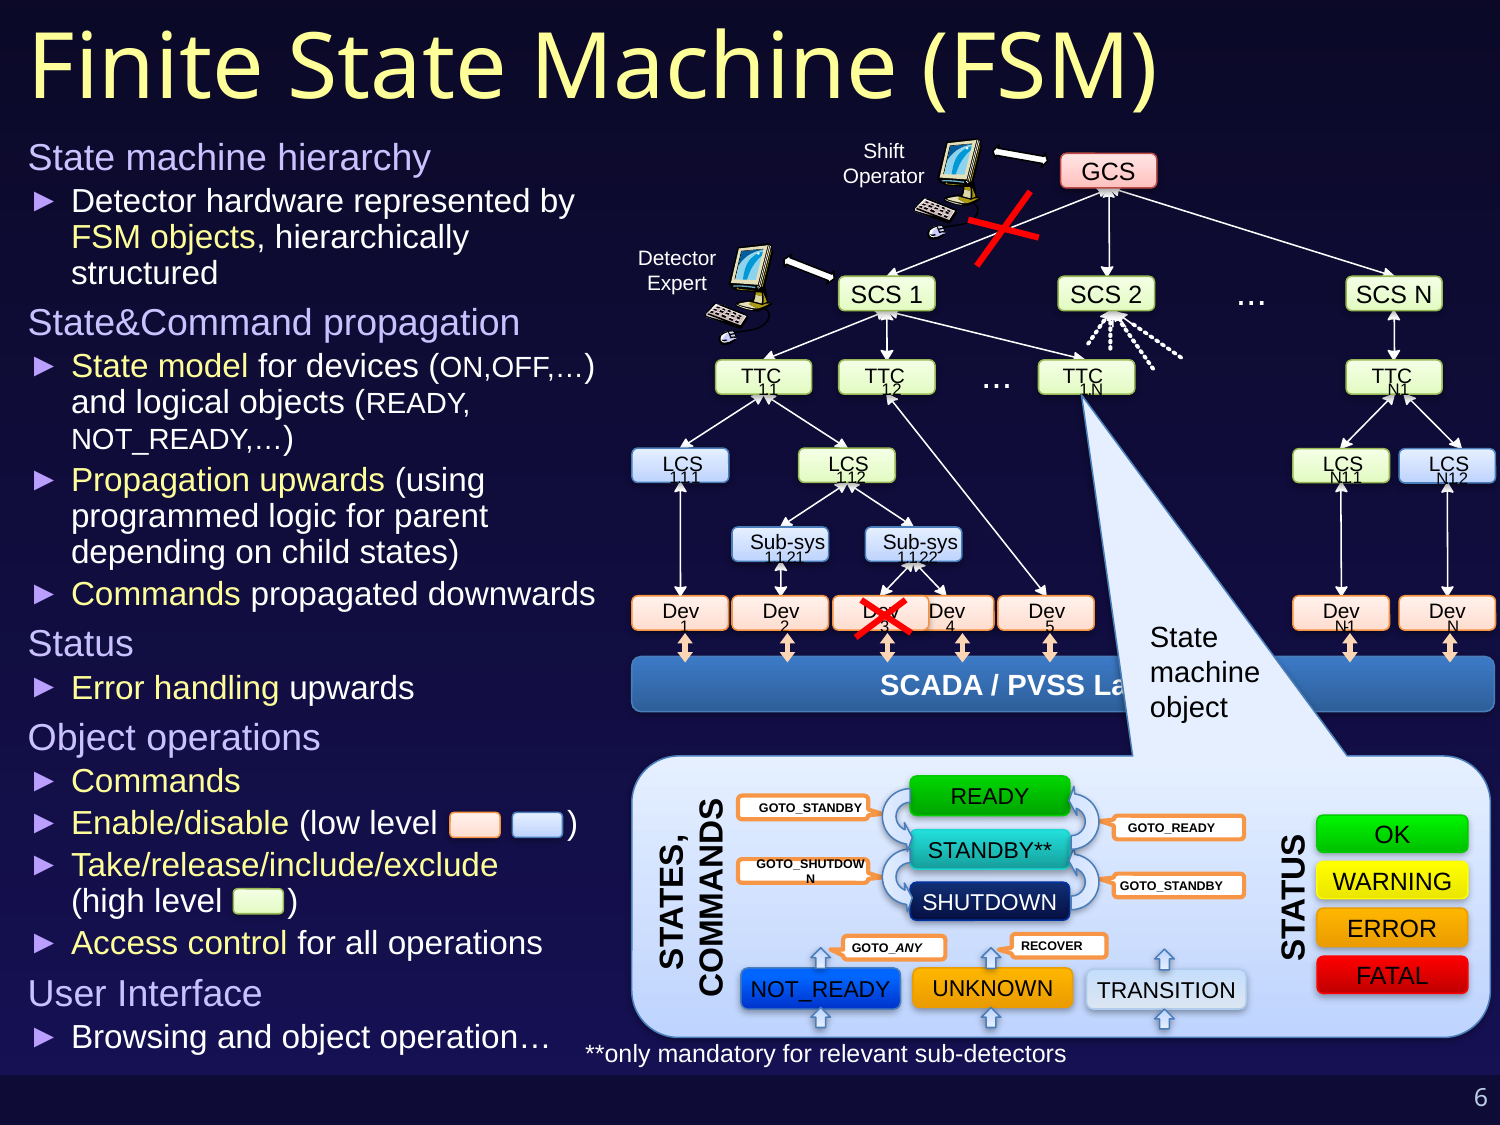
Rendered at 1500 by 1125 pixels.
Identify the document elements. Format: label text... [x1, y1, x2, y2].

text_box [511, 811, 564, 839]
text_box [631, 610, 1491, 1076]
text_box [1052, 153, 1496, 615]
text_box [637, 137, 1048, 643]
title Finite State Machine (FSM) [12, 0, 1288, 151]
text_box [232, 887, 285, 915]
text_box [449, 811, 501, 839]
text_box State machine hierarchy Detector hardware represented by FSM objects, hierarchically structured State&Command propagation State model for devices (ON,OFF,…) and logical objects (READY, NOT_READY,…) Propagation upwards (using programmed logic for parent depending on child states) Commands propagated downwards Status Error handling upwards Object operations Commands Enable/disable (low level ) Take/release/include/exclude (high level ) Access control for all operations User Interface Browsing and object operation… [12, 125, 618, 1063]
